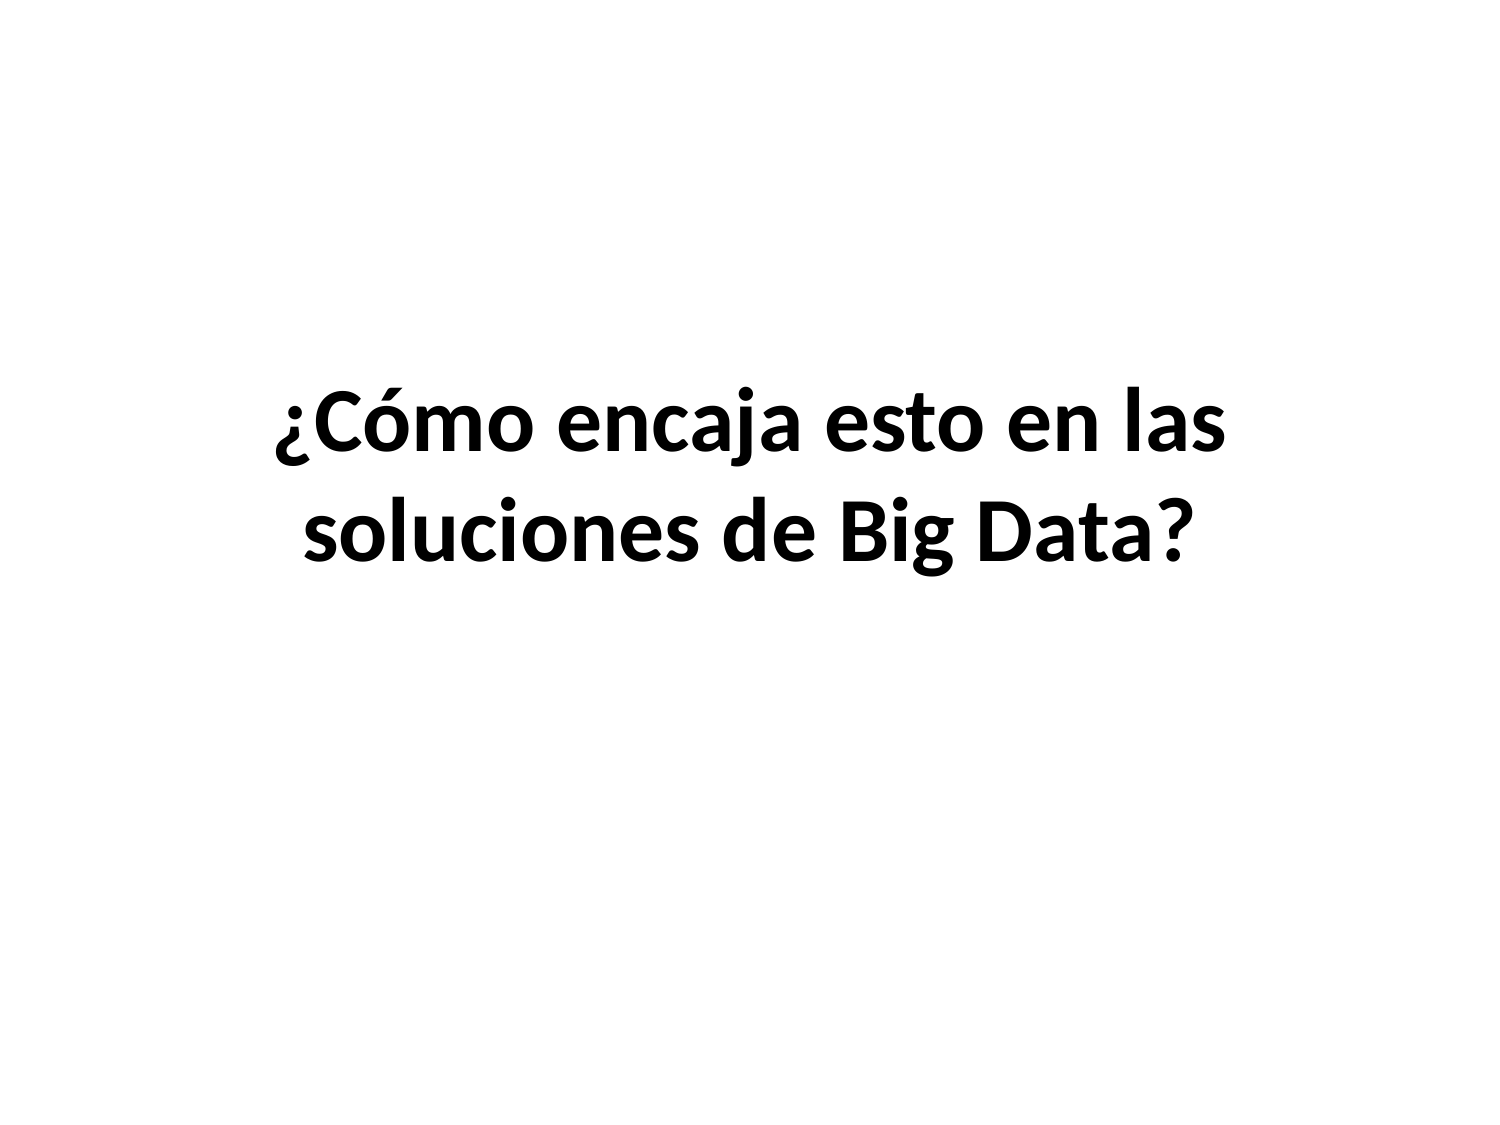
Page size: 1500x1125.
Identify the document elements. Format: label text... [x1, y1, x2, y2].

title ¿Cómo encaja esto en las soluciones de Big Data? [112, 349, 1388, 591]
